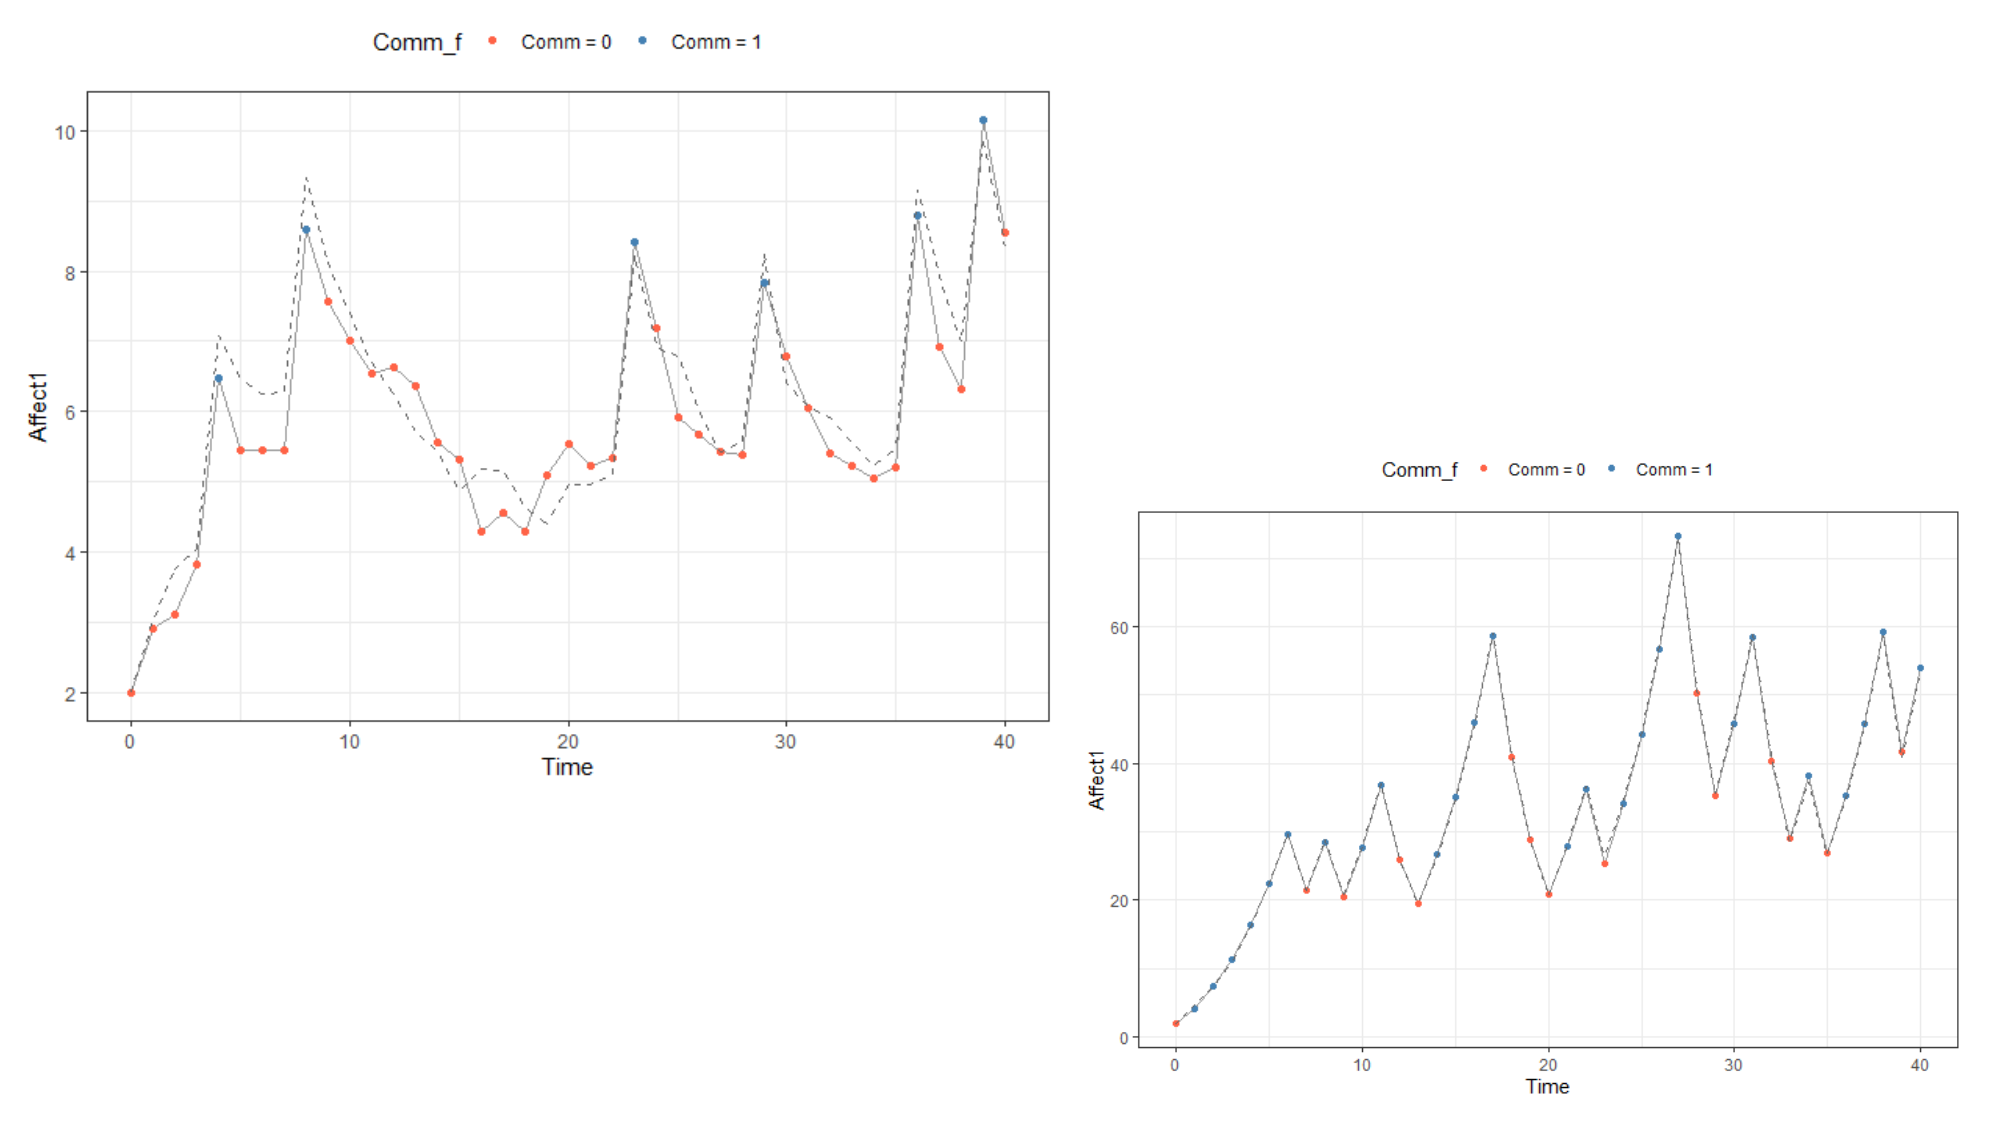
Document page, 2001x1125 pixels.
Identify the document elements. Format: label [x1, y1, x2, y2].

picture [14, 0, 1062, 792]
picture [1077, 432, 1968, 1107]
